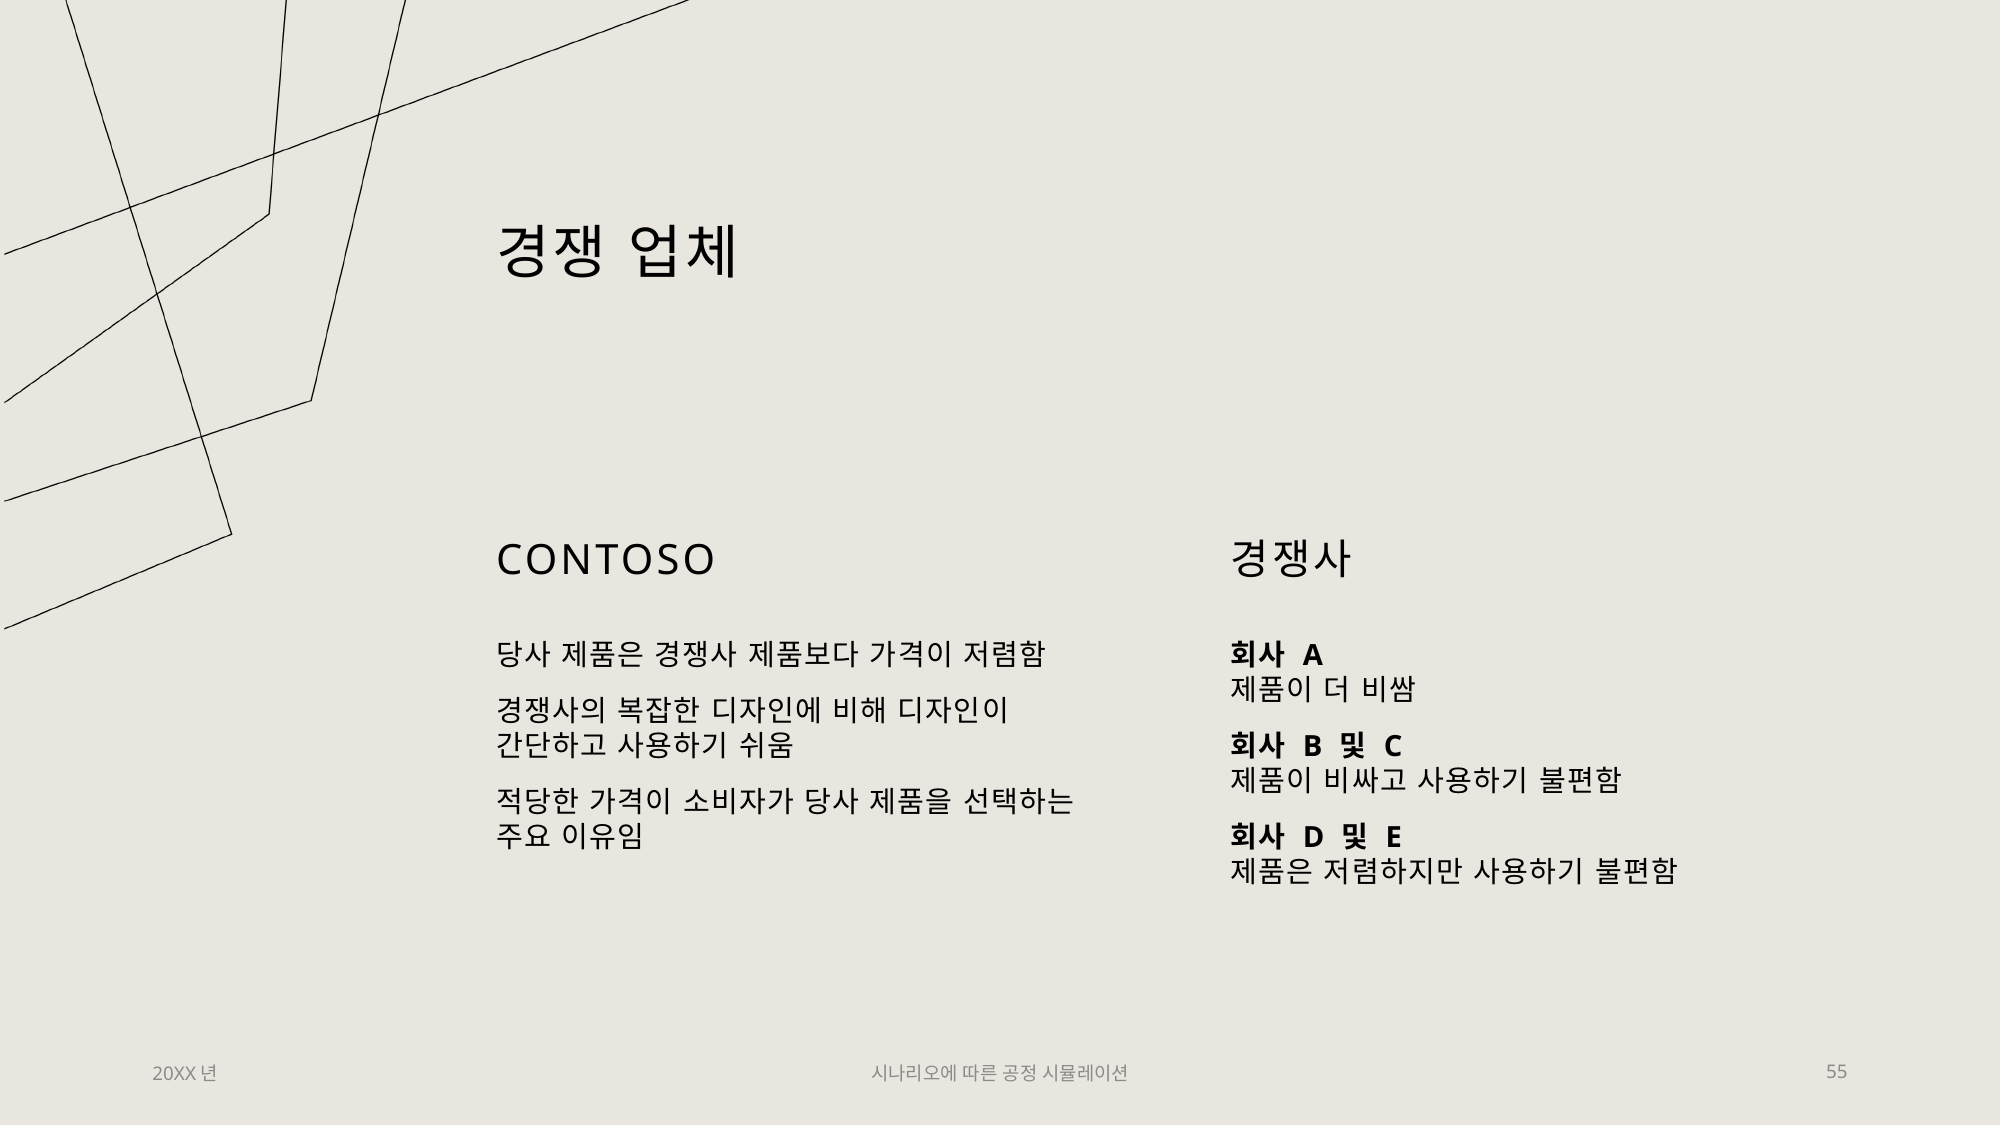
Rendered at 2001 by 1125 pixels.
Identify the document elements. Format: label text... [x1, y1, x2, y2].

list 경쟁사 [1215, 455, 1863, 591]
title 경쟁 업체 [481, 146, 1863, 364]
footer 시나리오에 따른 공정 시뮬레이션 [662, 1042, 1338, 1103]
slide_number 20XX년 [137, 1042, 588, 1103]
list 회사 A 제품이 더 비쌈 회사 B 및 C 제품이 비싸고 사용하기 불편함 회사 D 및 E 제품은 저렴하지만 사용하기 불편함 [1215, 629, 1863, 957]
list CONTOSO [481, 455, 1125, 591]
list 당사 제품은 경쟁사 제품보다 가격이 저렴함 경쟁사의 복잡한 디자인에 비해 디자인이 간단하고 사용하기 쉬움 적당한 가격이 소비자가 당사 제품을 선택하는 주요 이유임 [481, 629, 1125, 957]
picture [4, 0, 721, 642]
slide_number 55 [1412, 1042, 1863, 1103]
